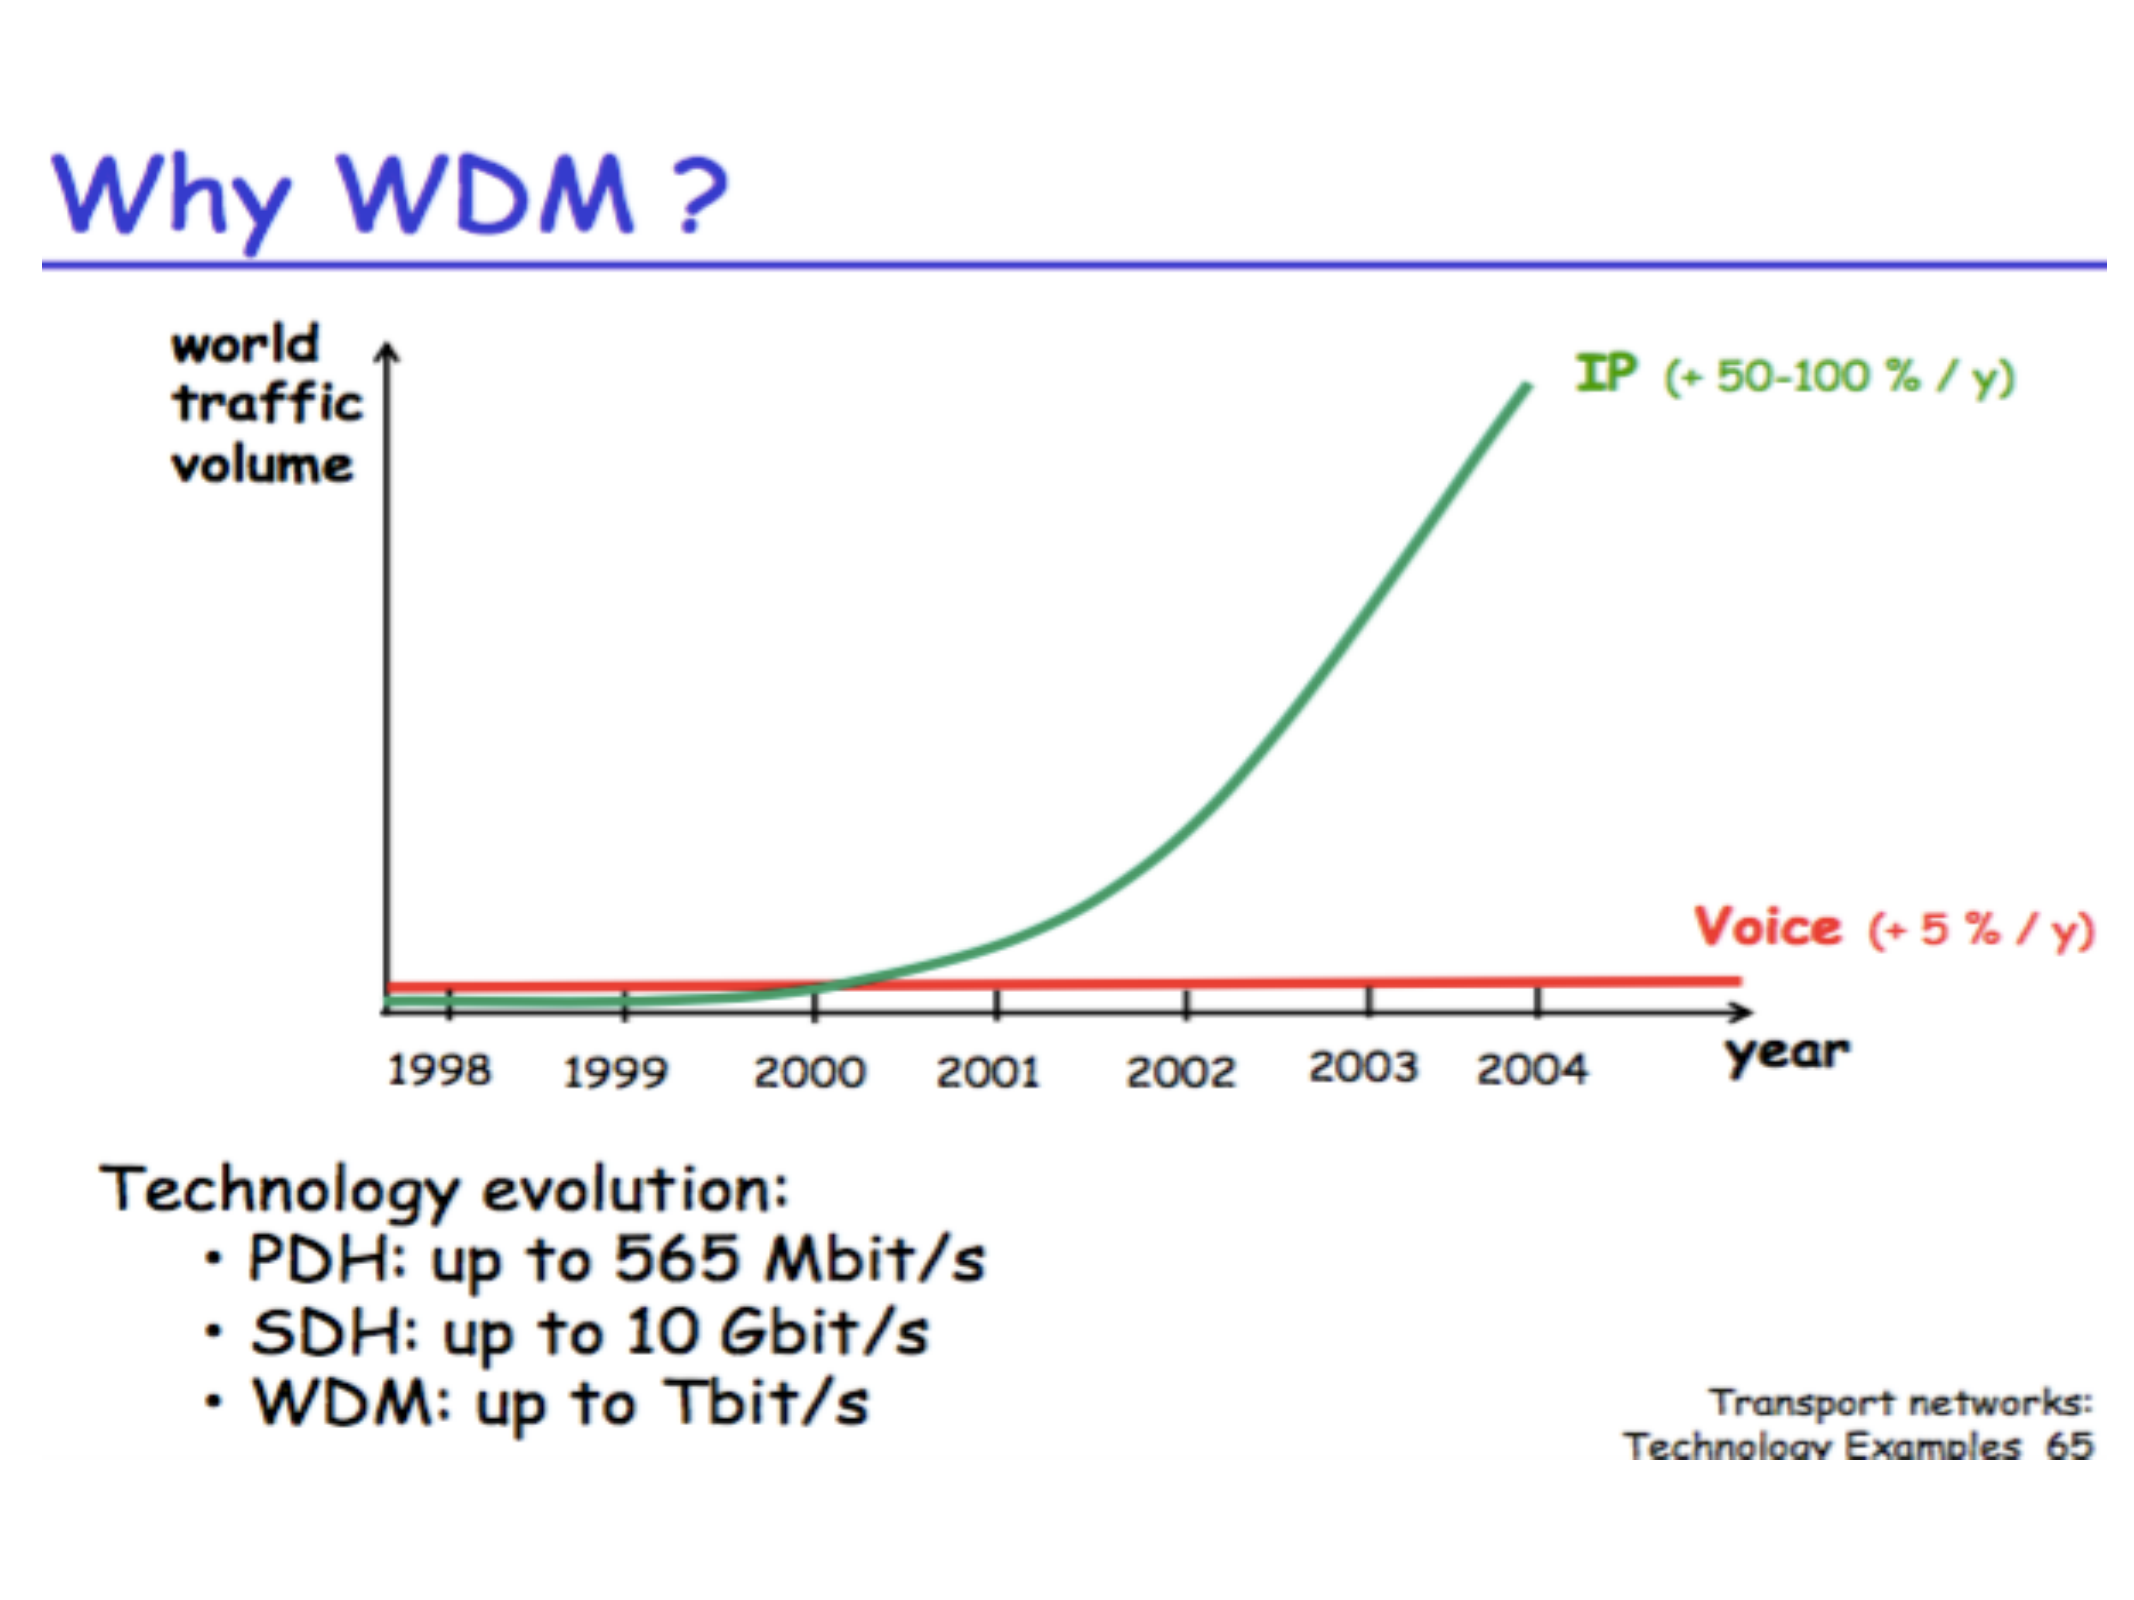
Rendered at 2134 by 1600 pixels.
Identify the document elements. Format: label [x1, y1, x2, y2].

picture [42, 128, 2107, 1460]
